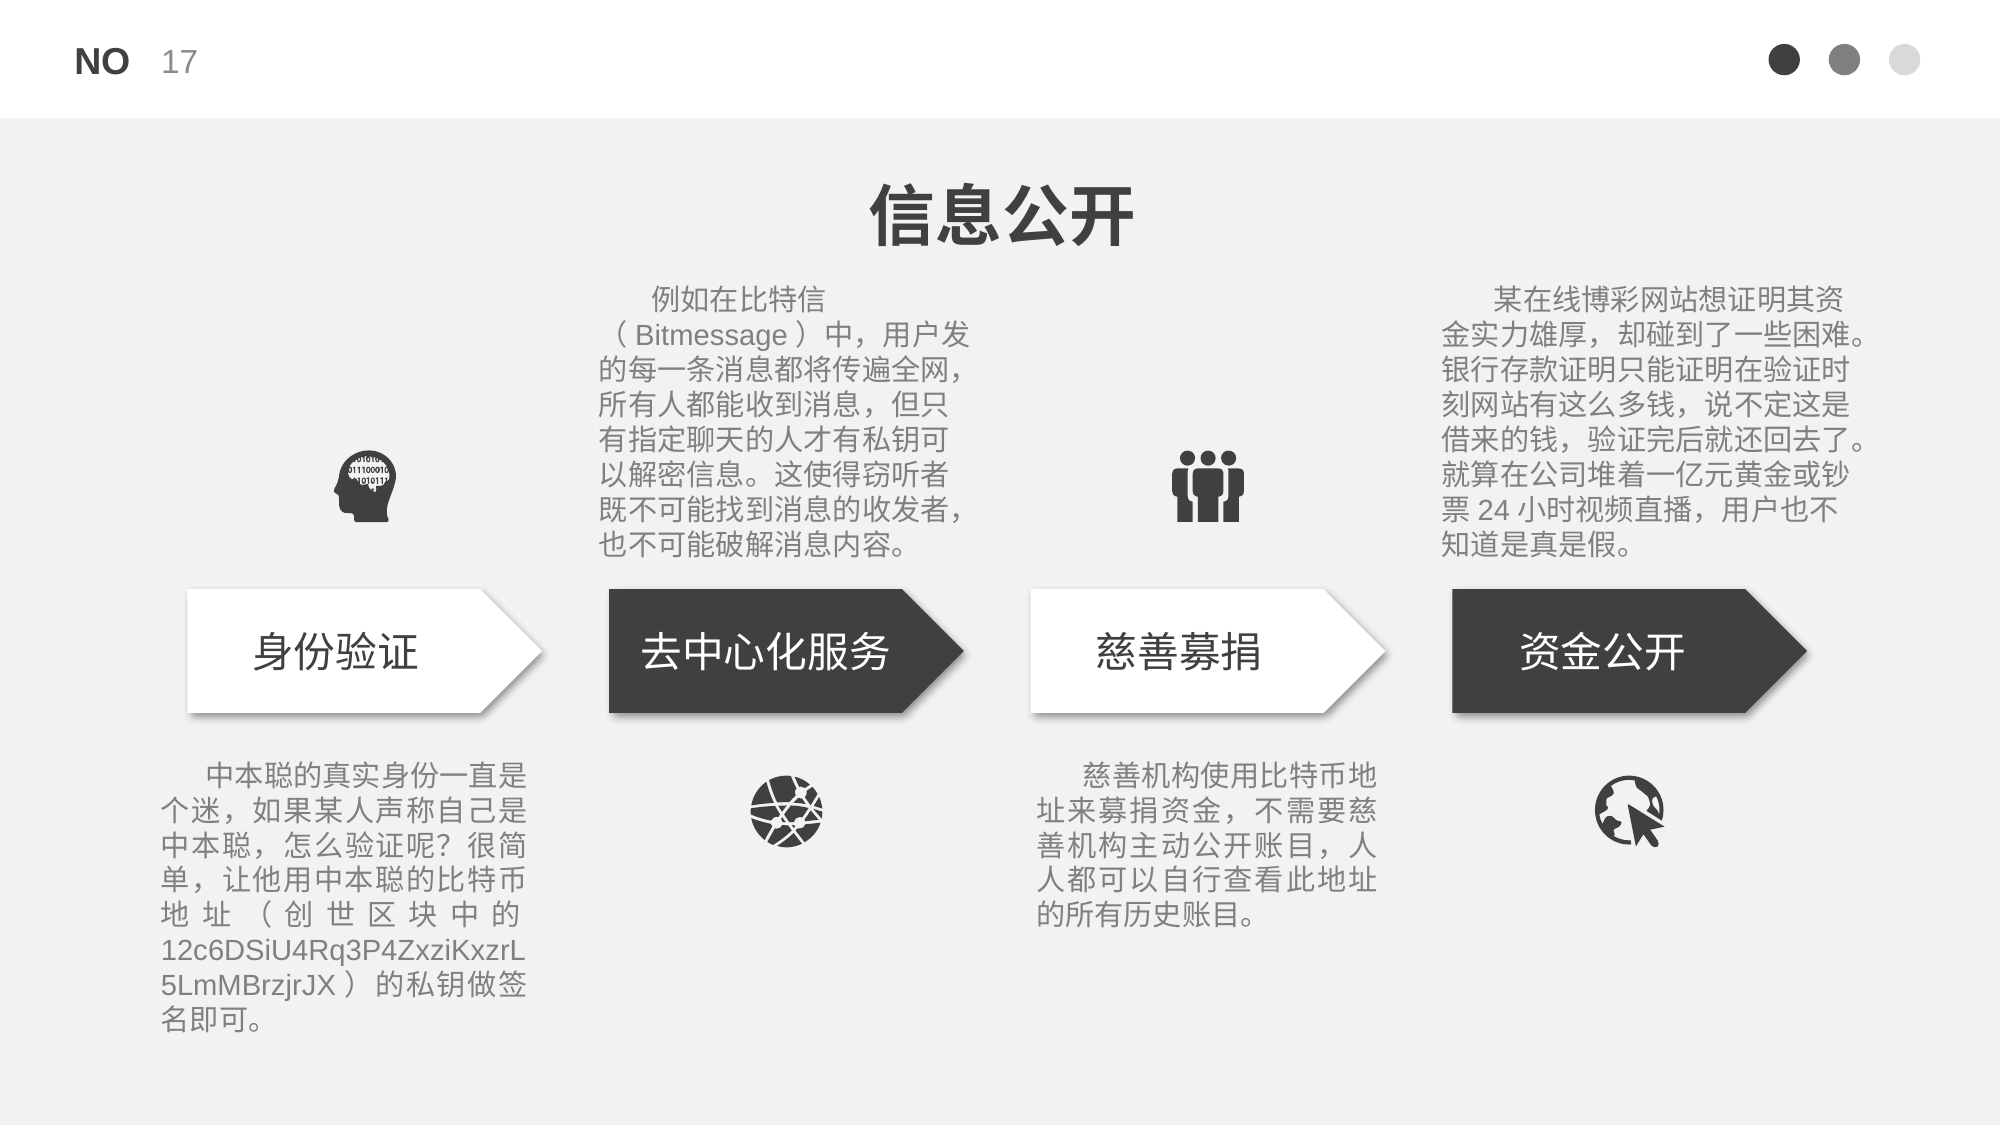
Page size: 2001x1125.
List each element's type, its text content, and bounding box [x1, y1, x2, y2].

text_box [1191, 449, 1225, 524]
text_box [332, 449, 397, 524]
slide_number 17 [145, 30, 253, 90]
text_box 例如在比特信（Bitmessage）中，用户发的每一条消息都将传遍全网，所有人都能收到消息，但只有指定聊天的人才有私钥可以解密信息。这使得窃听者既不可能找到消息的收发者，也不可能破解消息内容。 [584, 274, 990, 569]
text_box [186, 588, 512, 715]
text_box 慈善募捐 [1080, 618, 1436, 683]
text_box 资金公开 [1504, 618, 1860, 683]
text_box 中本聪的真实身份一直是个迷，如果某人声称自己是中本聪，怎么验证呢？很简单，让他用中本聪的比特币地址（创世区块中的12c6DSiU4Rq3P4ZxziKxzrL5LmMBrzjrJX）的私钥做签名即可。 [145, 749, 543, 1044]
text_box [749, 774, 824, 849]
text_box [1029, 588, 1355, 715]
text_box [608, 588, 934, 715]
text_box [1220, 449, 1246, 524]
text_box 信息公开 [592, 166, 1412, 261]
text_box [1593, 774, 1668, 850]
text_box 某在线博彩网站想证明其资金实力雄厚，却碰到了一些困难。银行存款证明只能证明在验证时刻网站有这么多钱，说不定这是借来的钱，验证完后就还回去了。就算在公司堆着一亿元黄金或钞票24小时视频直播，用户也不知道是真是假。 [1426, 274, 1878, 569]
text_box [1451, 588, 1777, 715]
text_box [1171, 449, 1197, 524]
text_box 身份验证 [237, 618, 593, 683]
text_box 慈善机构使用比特币地址来募捐资金，不需要慈善机构主动公开账目，人人都可以自行查看此地址的所有历史账目。 [1021, 749, 1393, 939]
text_box 去中心化服务 [625, 618, 981, 683]
